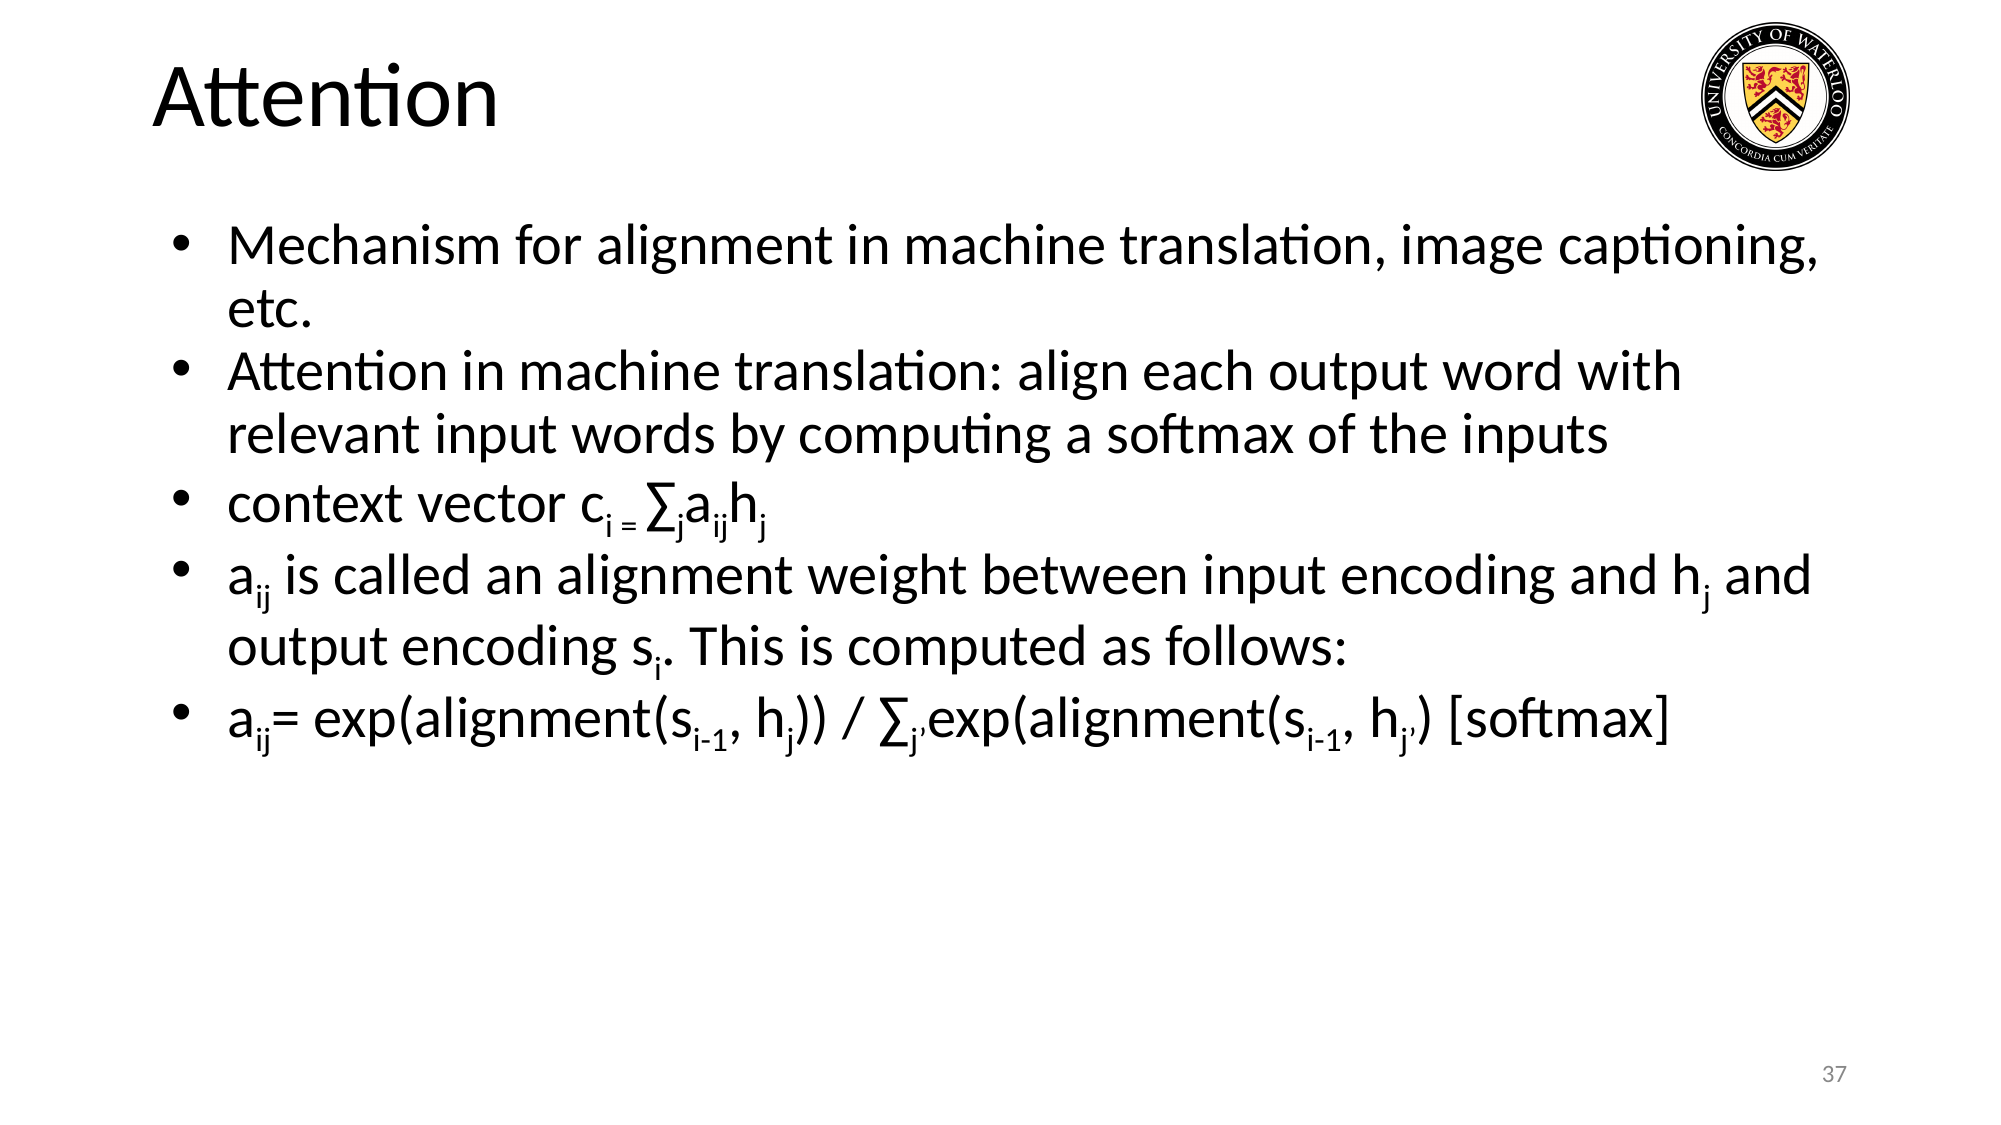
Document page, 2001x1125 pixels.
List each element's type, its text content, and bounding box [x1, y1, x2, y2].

slide_number ‹#› [1412, 1042, 1863, 1103]
title Attention [137, 22, 1863, 171]
list Mechanism for alignment in machine translation, image captioning, etc. Attention in machine translation: align each output word with relevant input words by computing a softmax of the inputs context vector ci = ∑jaijhj aij is called an alignment weight between input encoding and hj and output encoding si. This is computed as follows: aij= exp(alignment(si-1, hj)) / ∑j’exp(alignment(si-1, hj’) [softmax] [137, 206, 1863, 1014]
